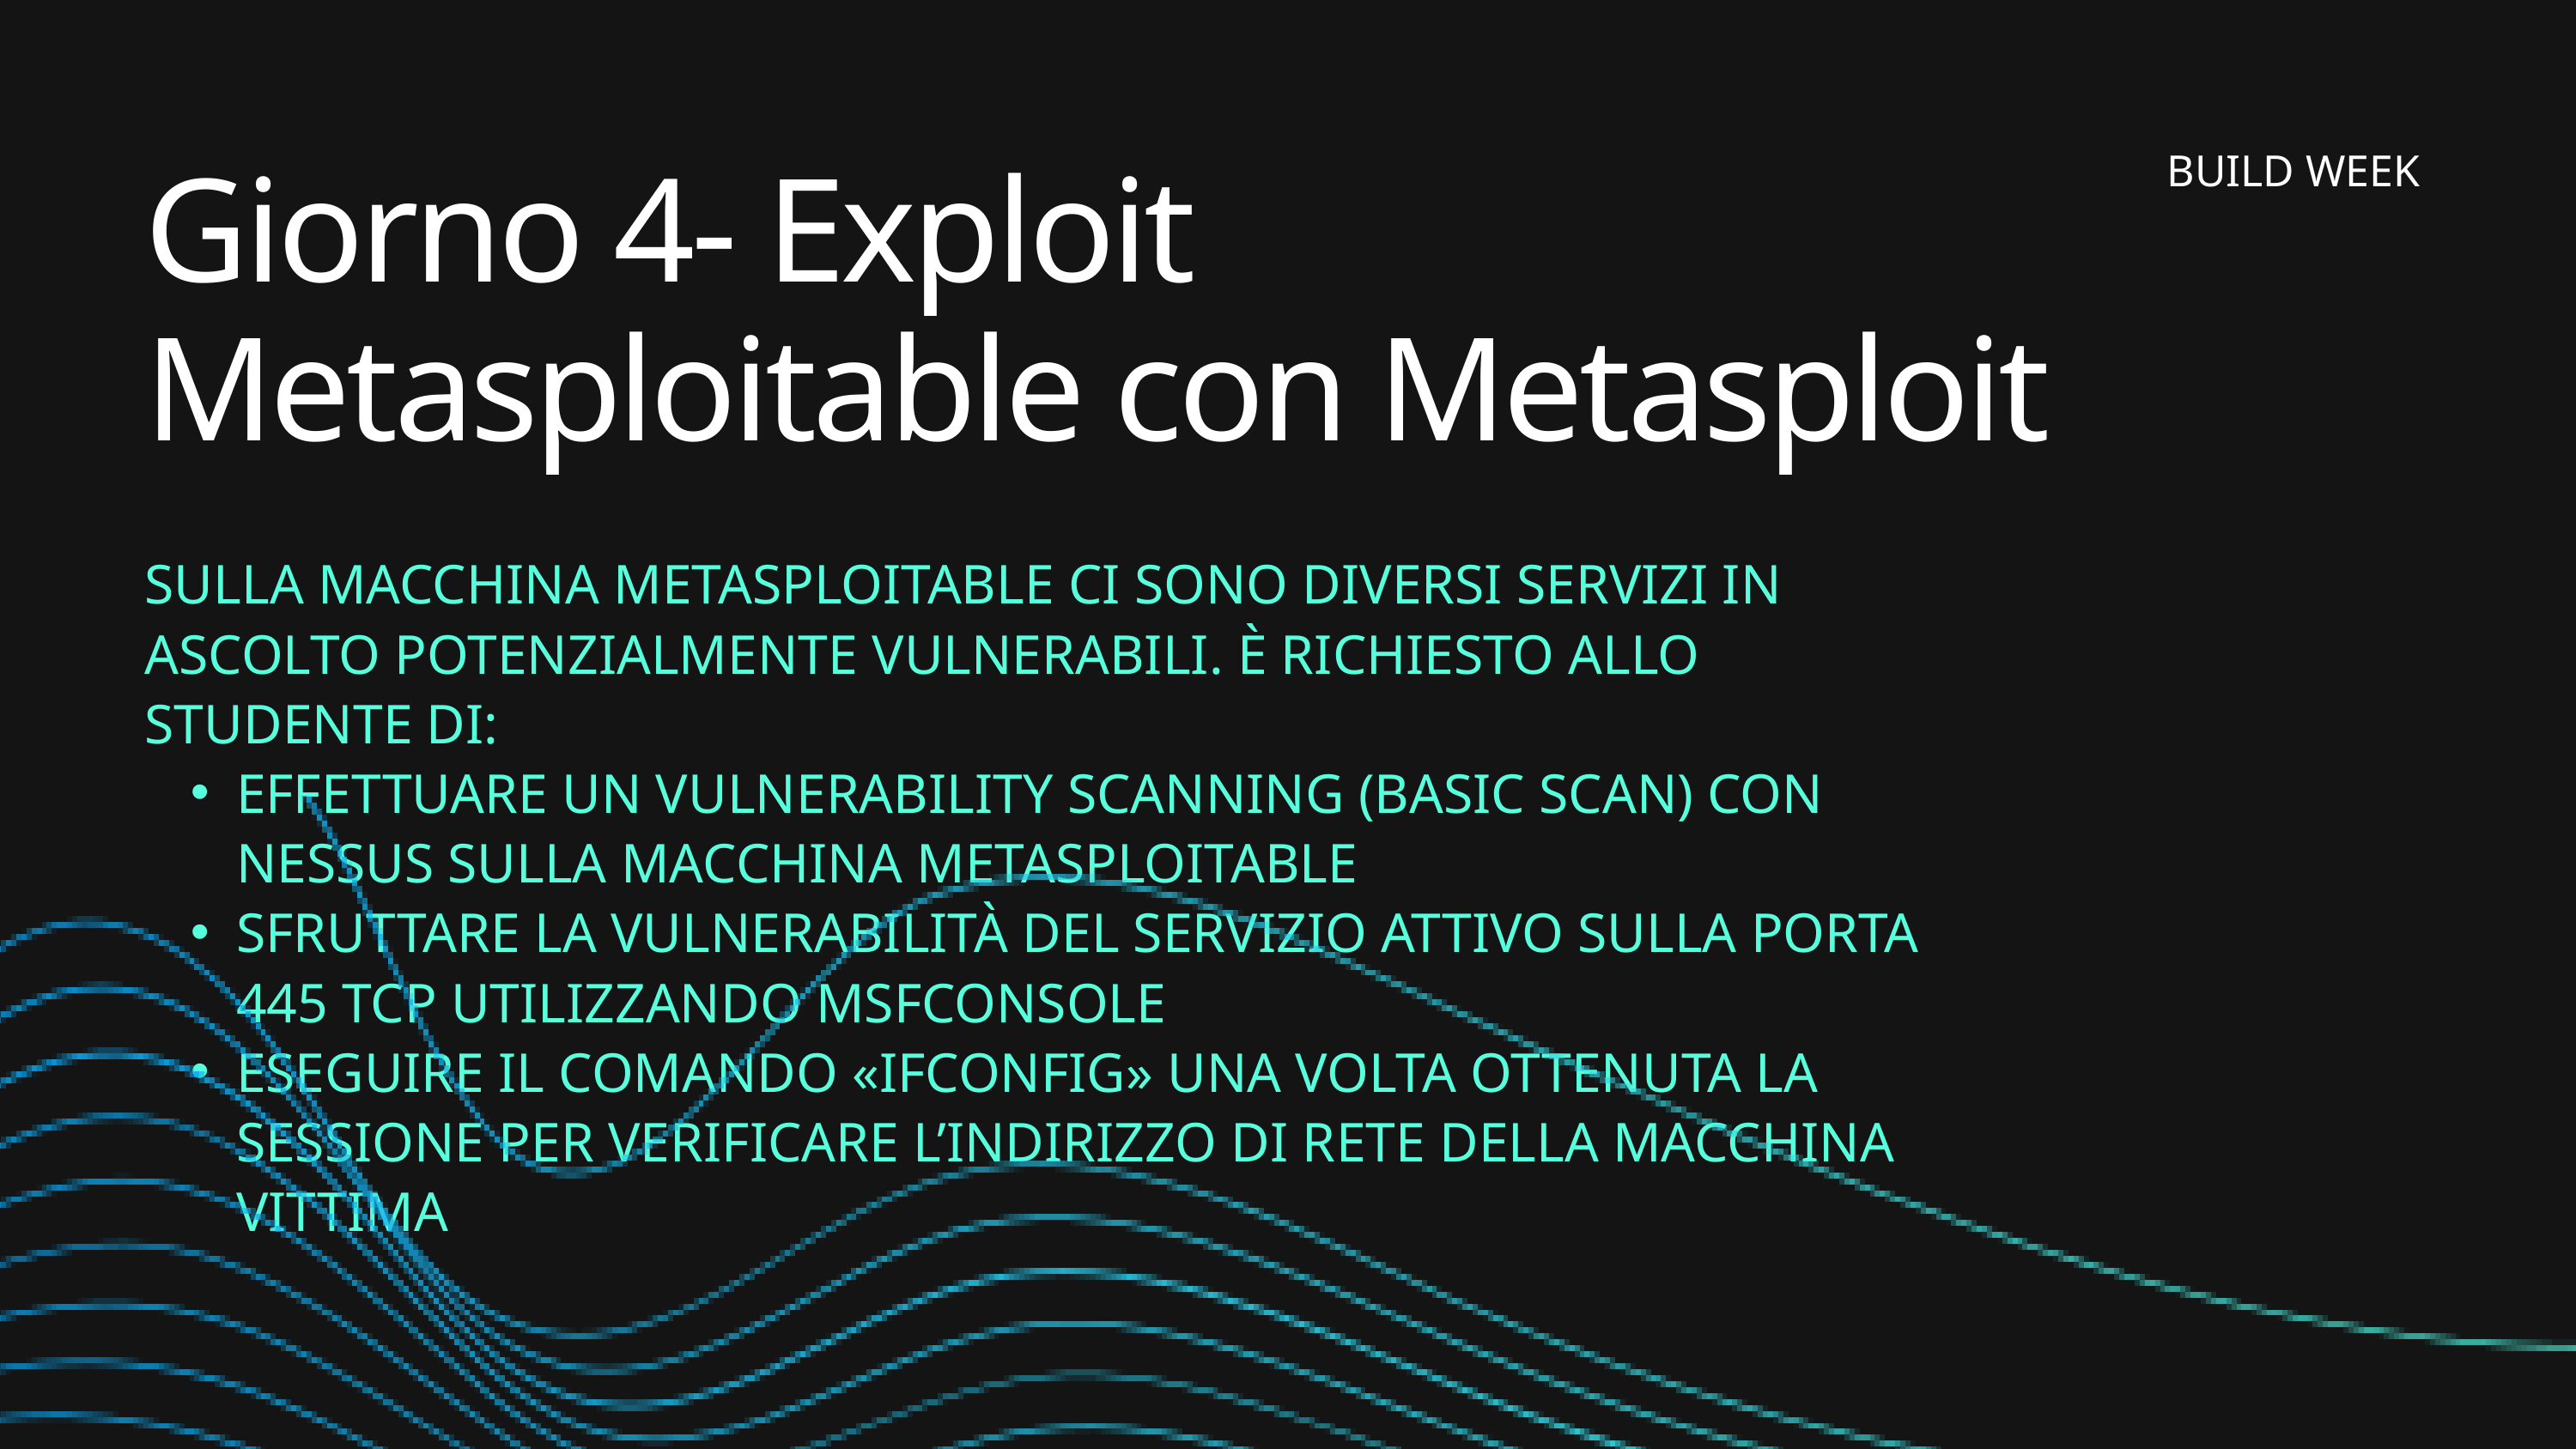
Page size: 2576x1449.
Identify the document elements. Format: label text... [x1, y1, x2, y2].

text_box BUILD WEEK [2154, 147, 2432, 196]
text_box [144, 144, 2087, 1239]
text_box [0, 642, 2576, 1449]
